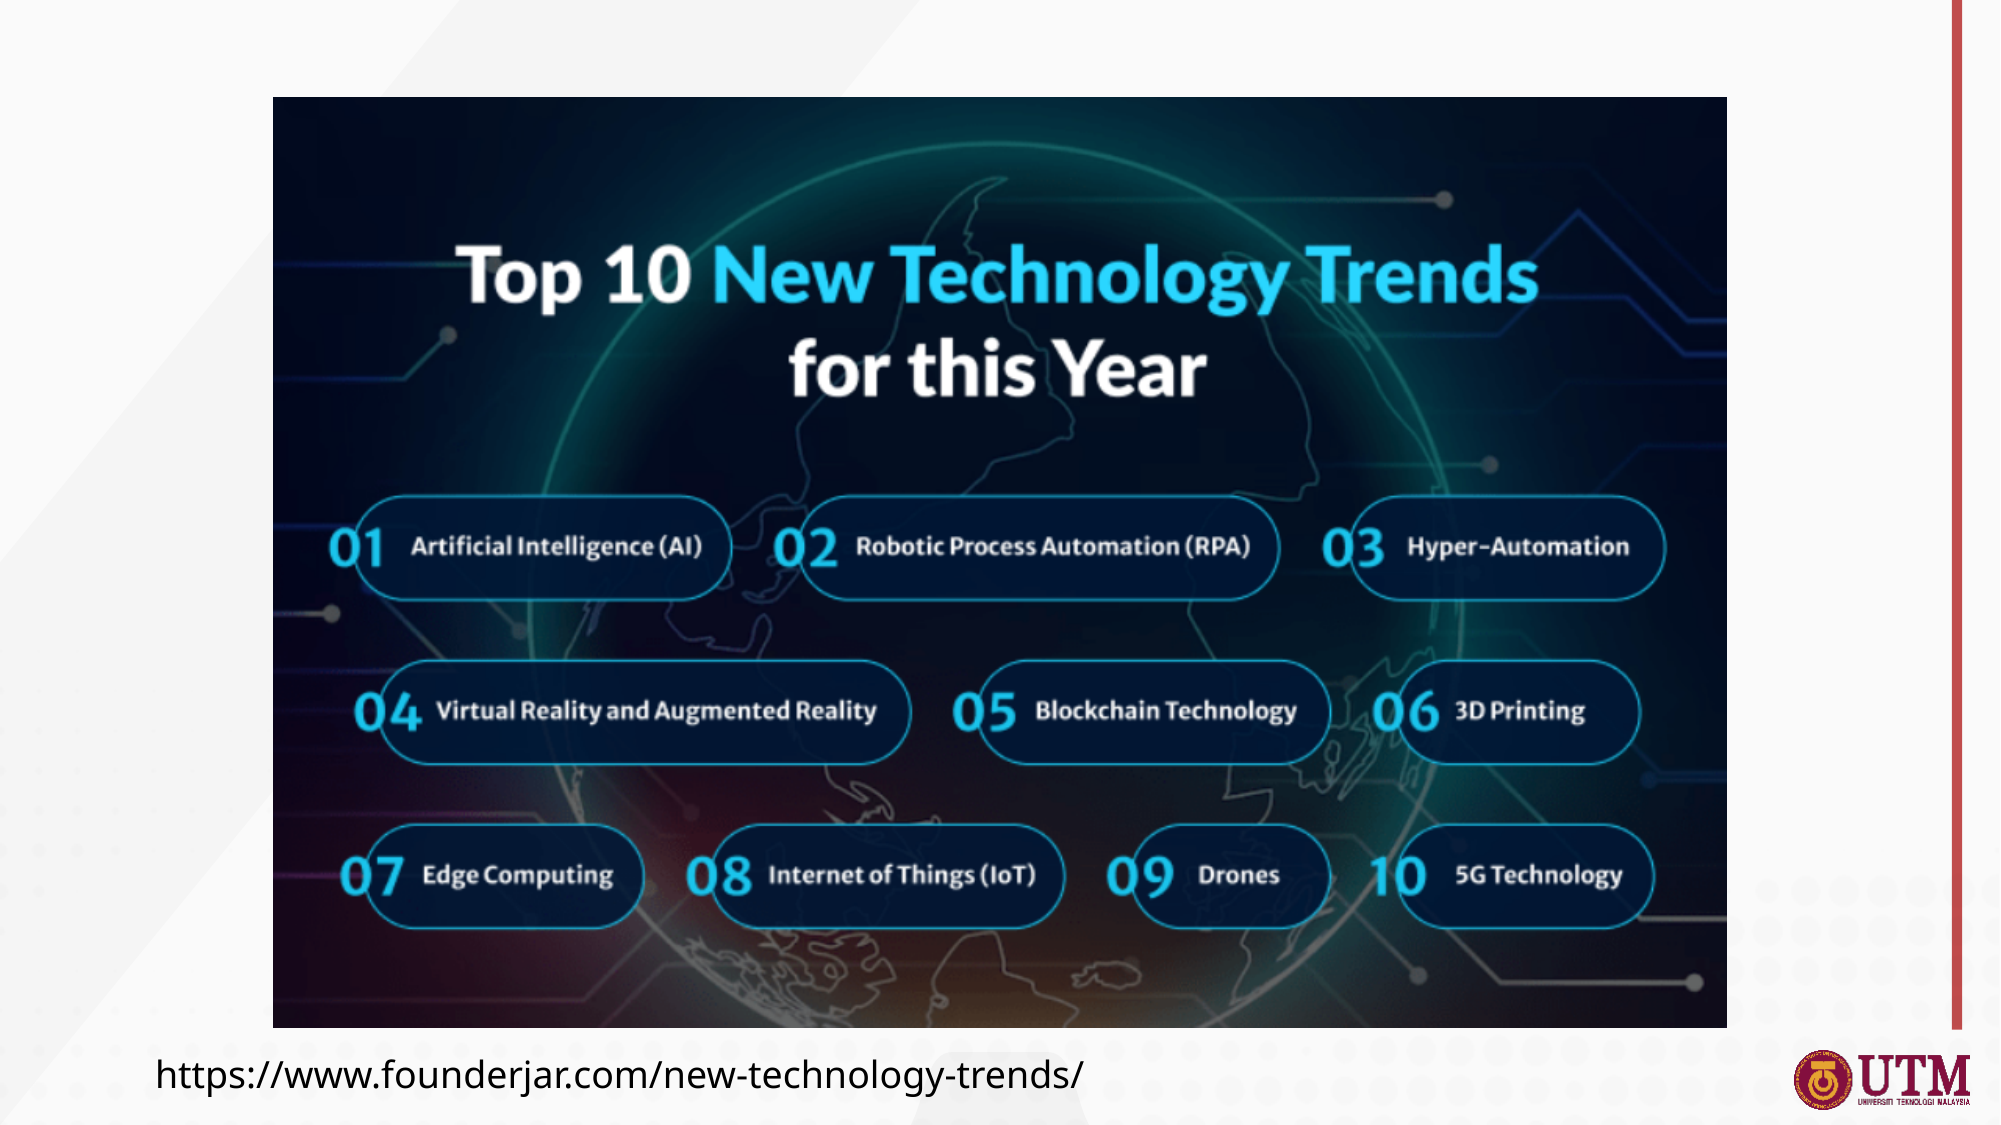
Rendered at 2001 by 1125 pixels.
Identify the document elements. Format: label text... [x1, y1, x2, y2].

picture [0, 97, 2000, 1125]
text_box https://www.founderjar.com/new-technology-trends/ [140, 1043, 1100, 1104]
